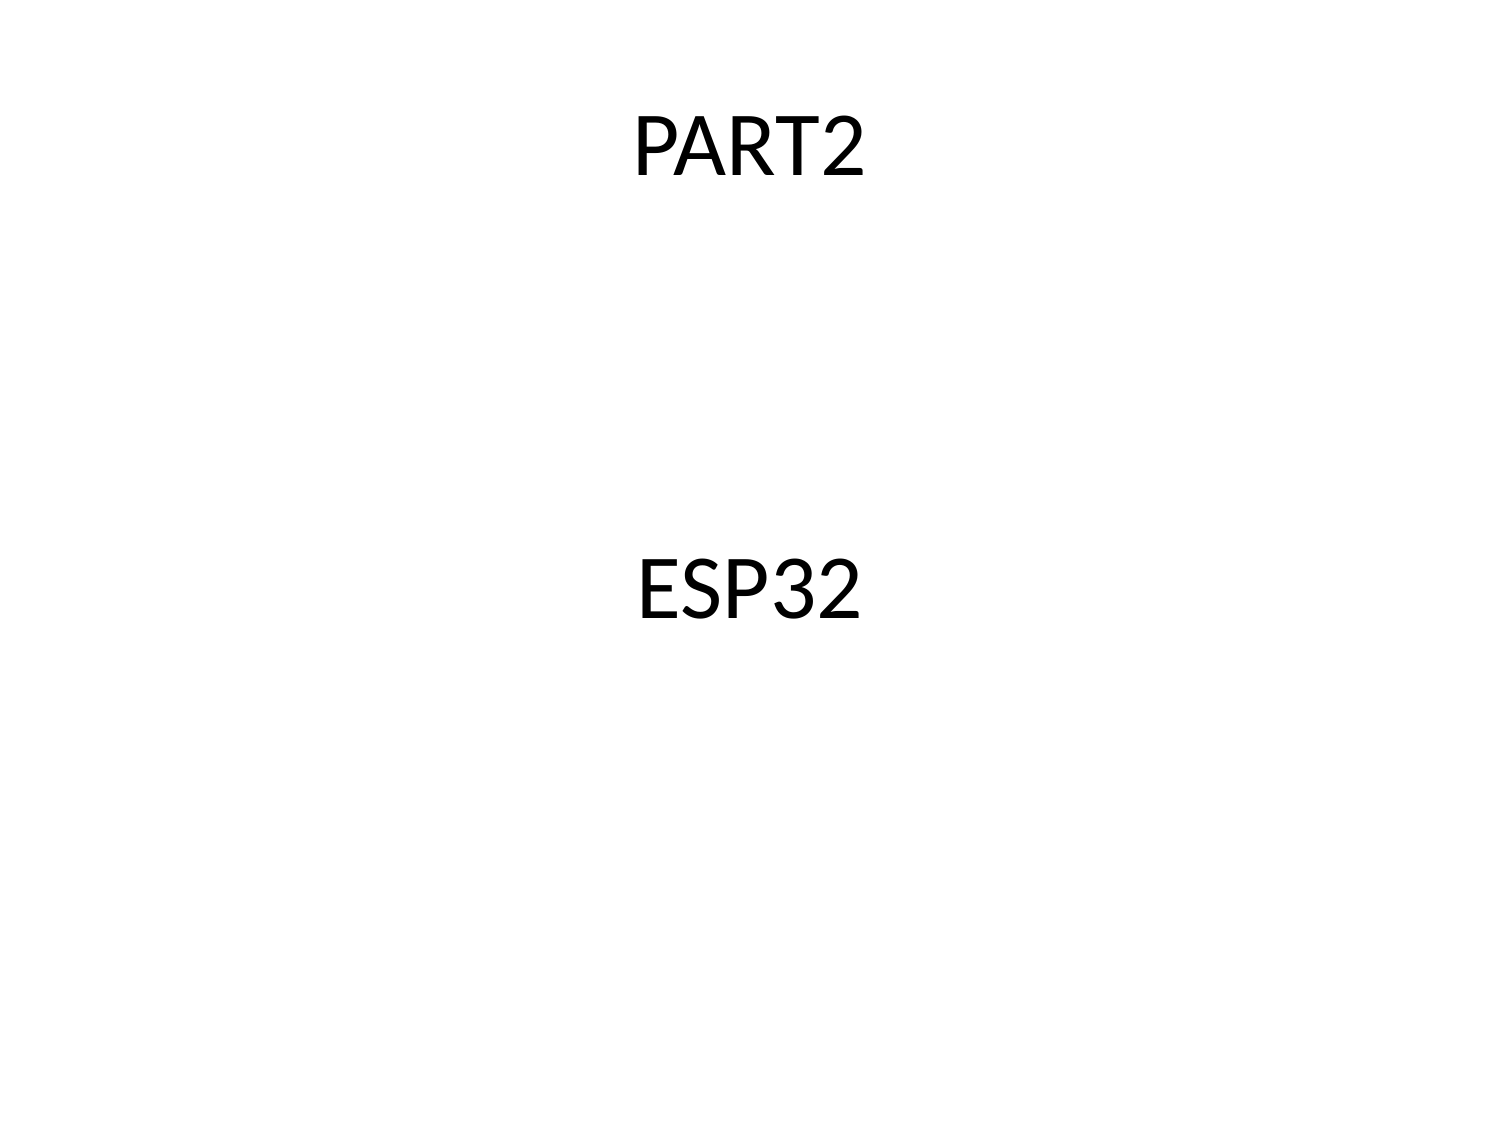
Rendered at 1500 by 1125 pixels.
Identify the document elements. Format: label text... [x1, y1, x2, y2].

title PART2 [75, 45, 1425, 233]
list ESP32 [75, 262, 1425, 1005]
